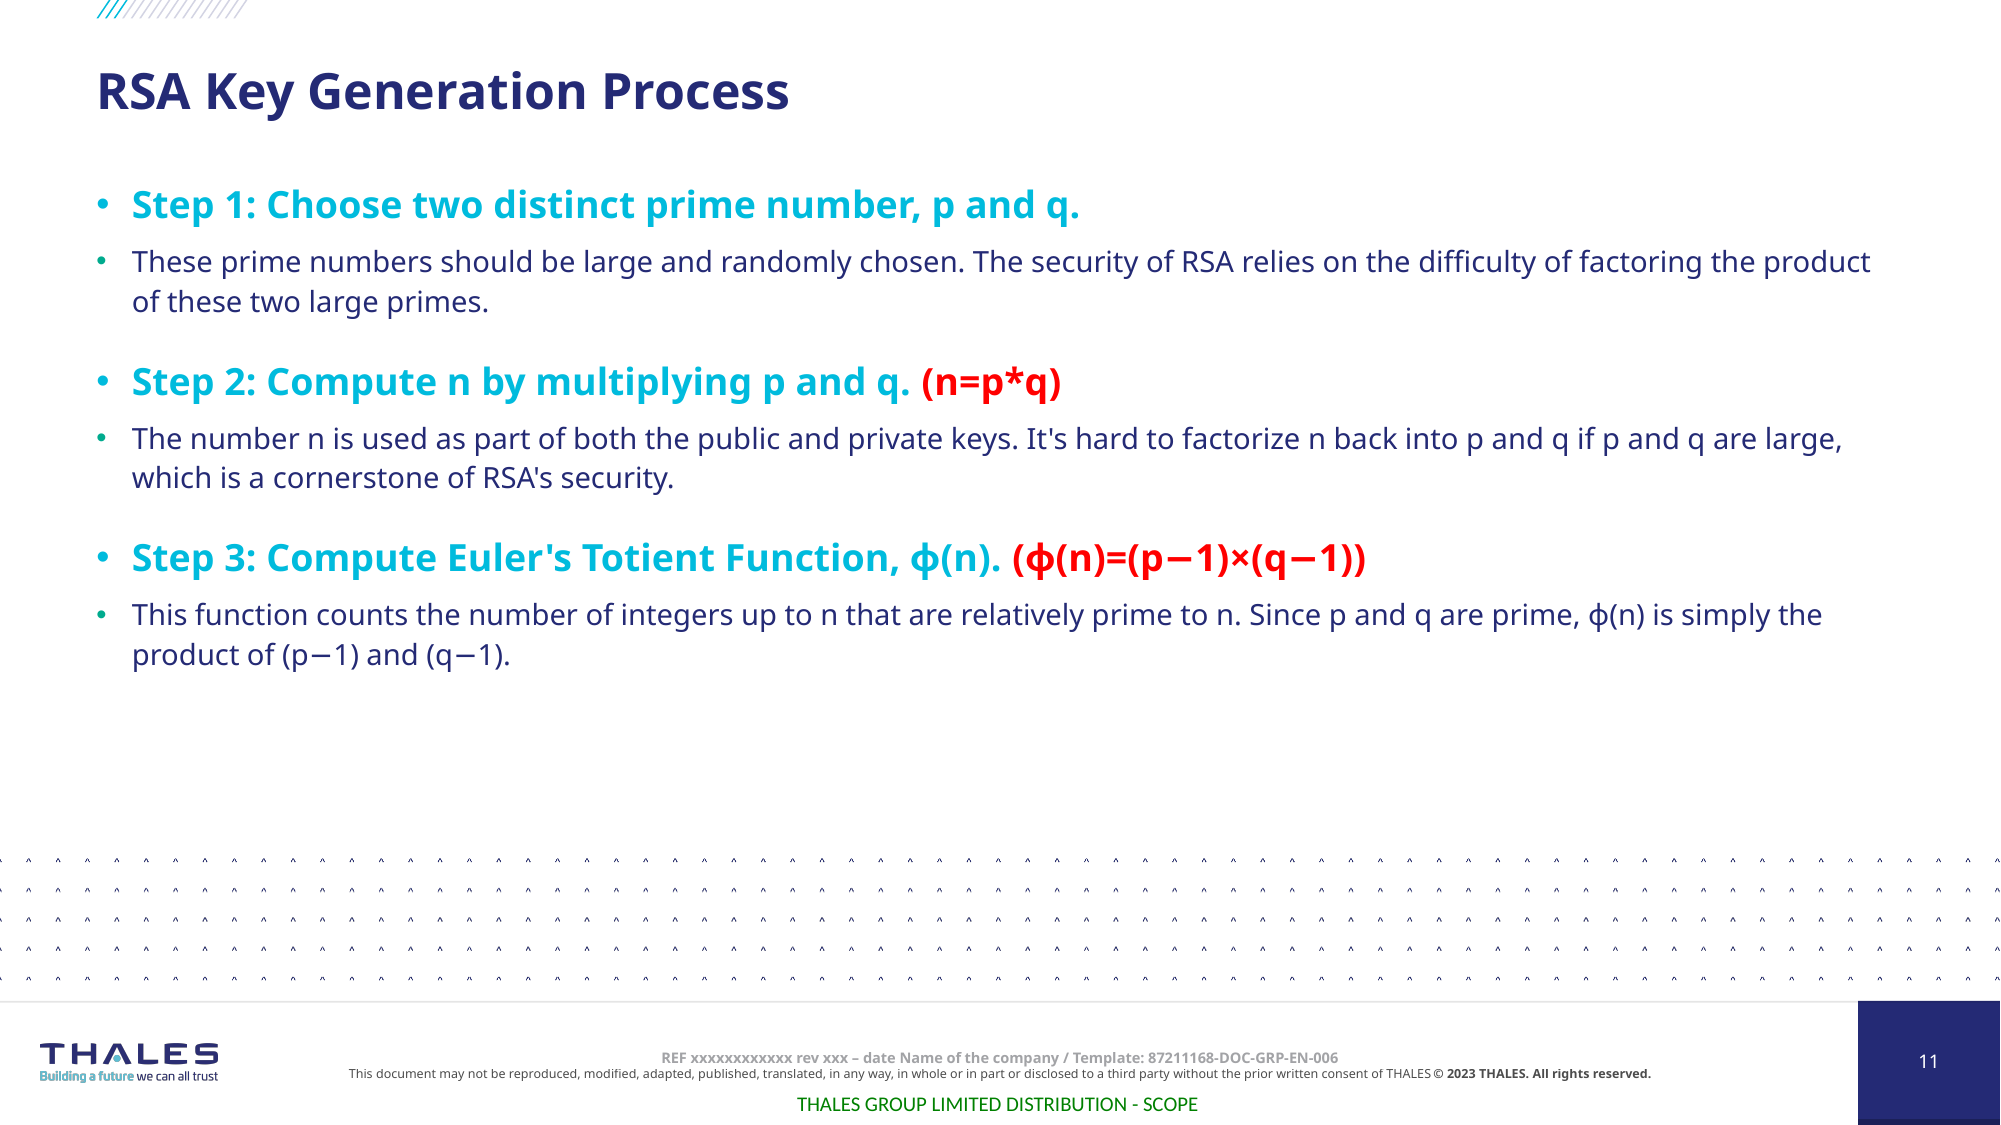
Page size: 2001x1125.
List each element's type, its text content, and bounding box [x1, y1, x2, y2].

picture [0, 846, 2000, 990]
picture [40, 1043, 218, 1083]
list Step 1: Choose two distinct prime number, p and q. These prime numbers should be large and randomly chosen. The security of RSA relies on the difficulty of factoring the product of these two large primes. Step 2: Compute n by multiplying p and q. (n=p*q) The number n is used as part of both the public and private keys. It's hard to factorize n back into p and q if p and q are large, which is a cornerstone of RSA's security. Step 3: Compute Euler's Totient Function, ϕ(n). (ϕ(n)=(p−1)×(q−1)) This function counts the number of integers up to n that are relatively prime to n. Since p and q are prime, ϕ(n) is simply the product of (p−1) and (q−1). [96, 174, 1904, 920]
title RSA Key Generation Process [96, 59, 1904, 120]
